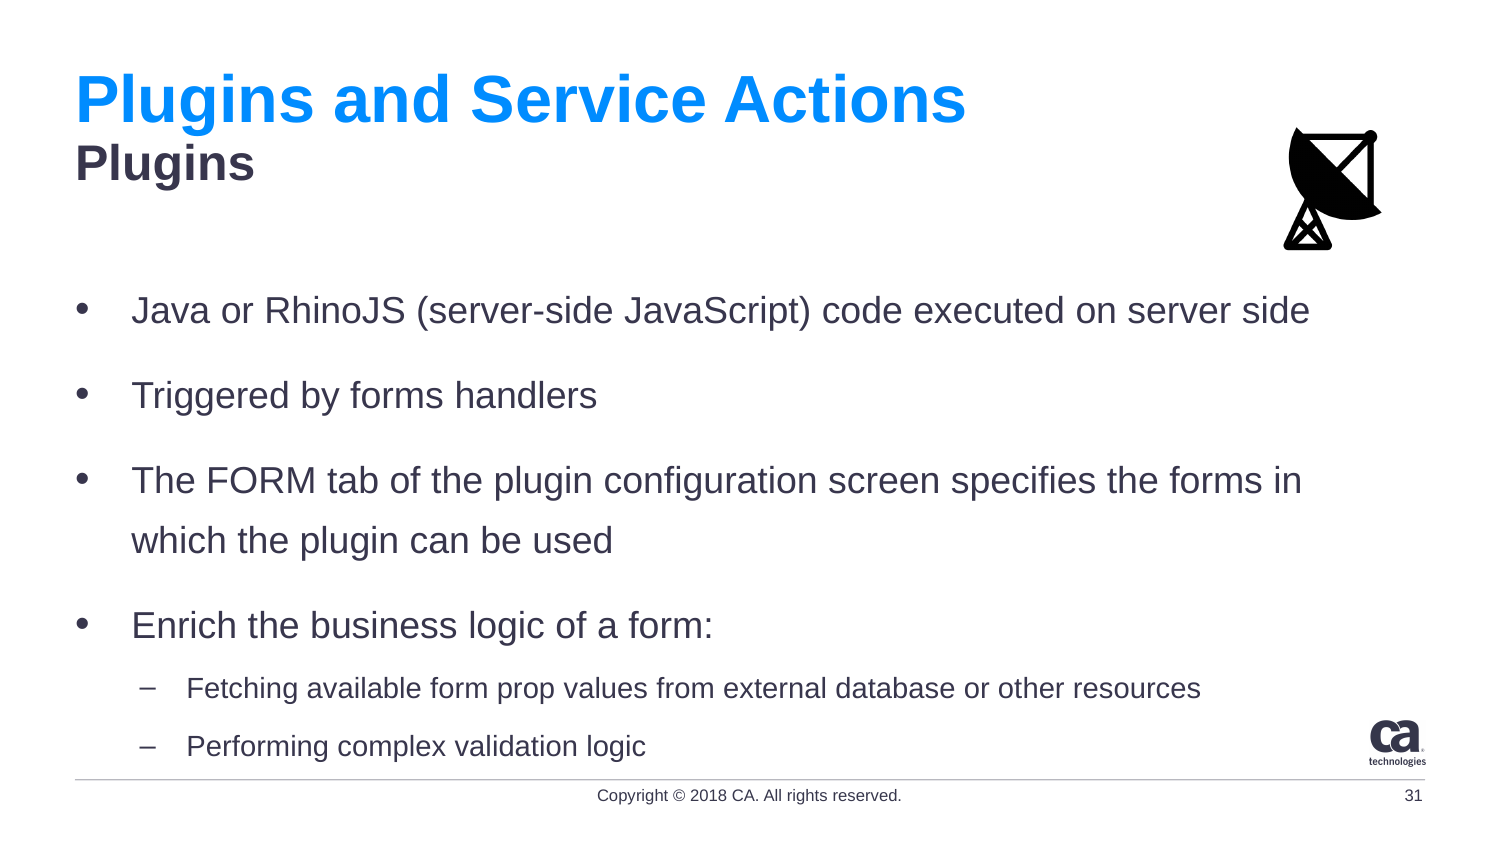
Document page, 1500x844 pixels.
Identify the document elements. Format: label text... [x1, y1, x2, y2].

picture [1369, 720, 1426, 767]
picture [1257, 113, 1408, 264]
list Java or RhinoJS (server-side JavaScript) code executed on server side Triggered by forms handlers The FORM tab of the plugin configuration screen specifies the forms in which the plugin can be used Enrich the business logic of a form: Fetching available form prop values from external database or other resources Performing complex validation logic [75, 263, 1395, 763]
slide_number 31 [1377, 776, 1439, 814]
text_box Plugins and Service Actions Plugins [75, 57, 1395, 199]
